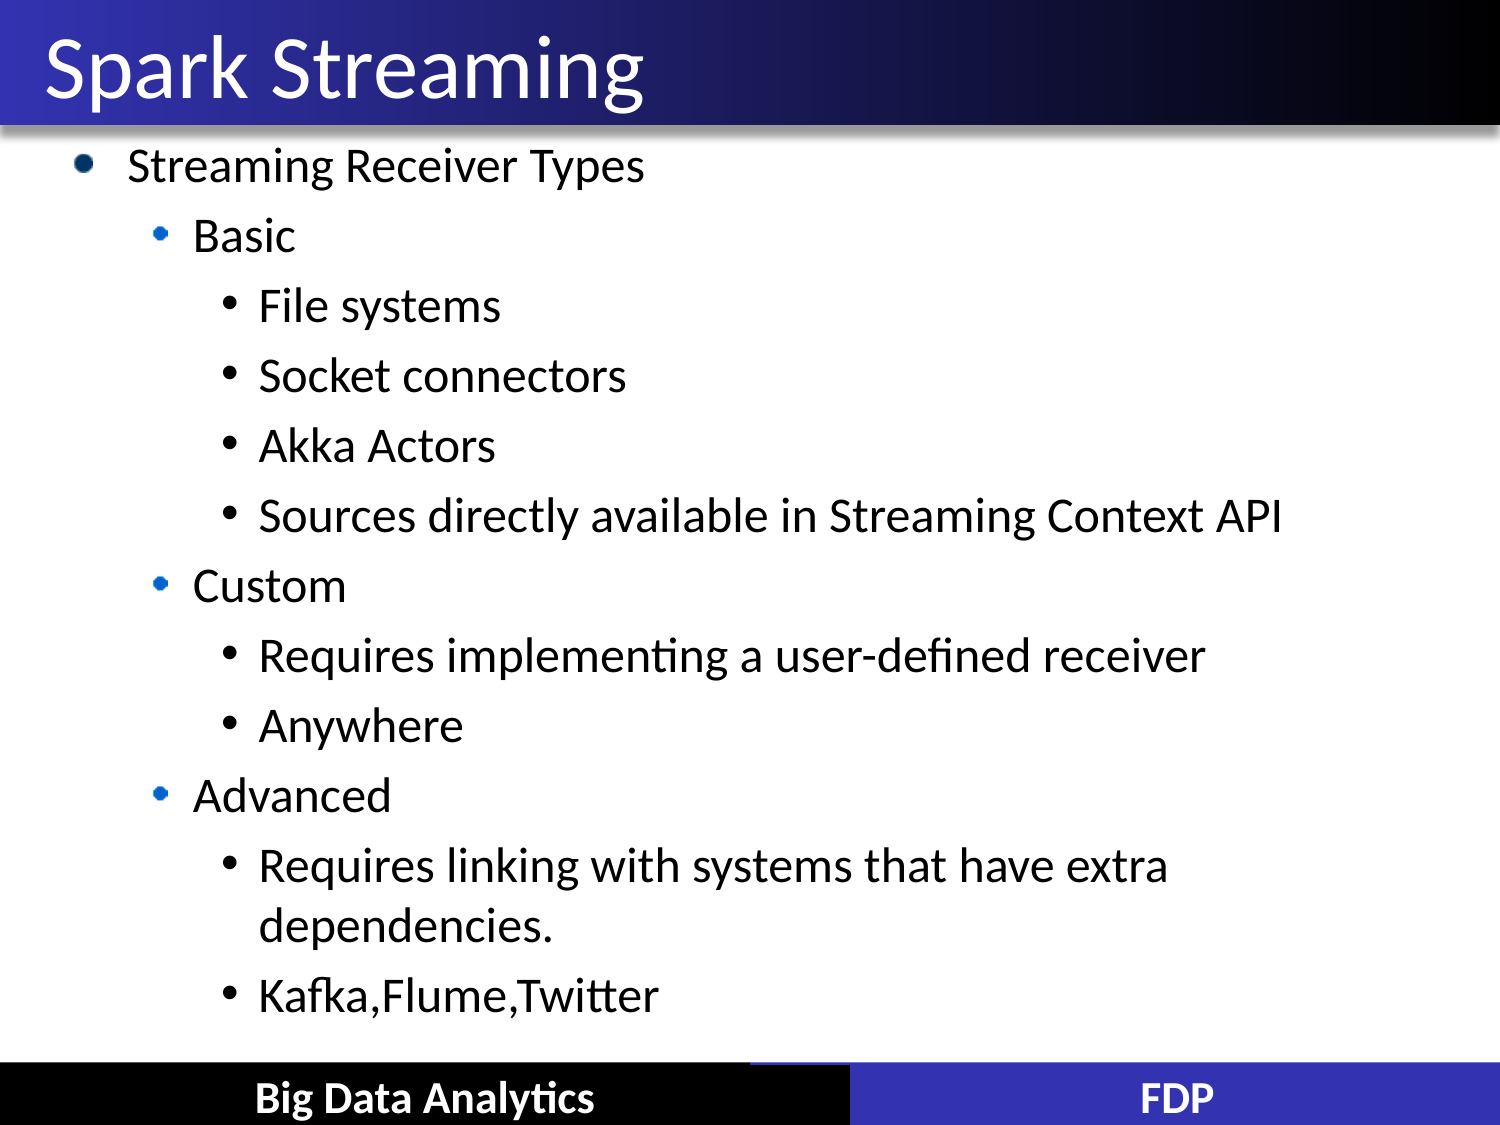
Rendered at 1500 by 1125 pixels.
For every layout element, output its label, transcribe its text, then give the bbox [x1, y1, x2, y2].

picture [146, 221, 168, 243]
text_box FDP [854, 1065, 1500, 1125]
picture [71, 151, 93, 173]
picture [146, 781, 168, 803]
text_box Big Data Analytics [0, 1065, 850, 1125]
title Spark Streaming [0, 0, 1171, 126]
picture [146, 571, 168, 593]
list Streaming Receiver Types Basic File systems Socket connectors Akka Actors Sources directly available in Streaming Context API Custom Requires implementing a user-defined receiver Anywhere Advanced Requires linking with systems that have extra dependencies. Kafka,Flume,Twitter [55, 124, 1454, 1063]
